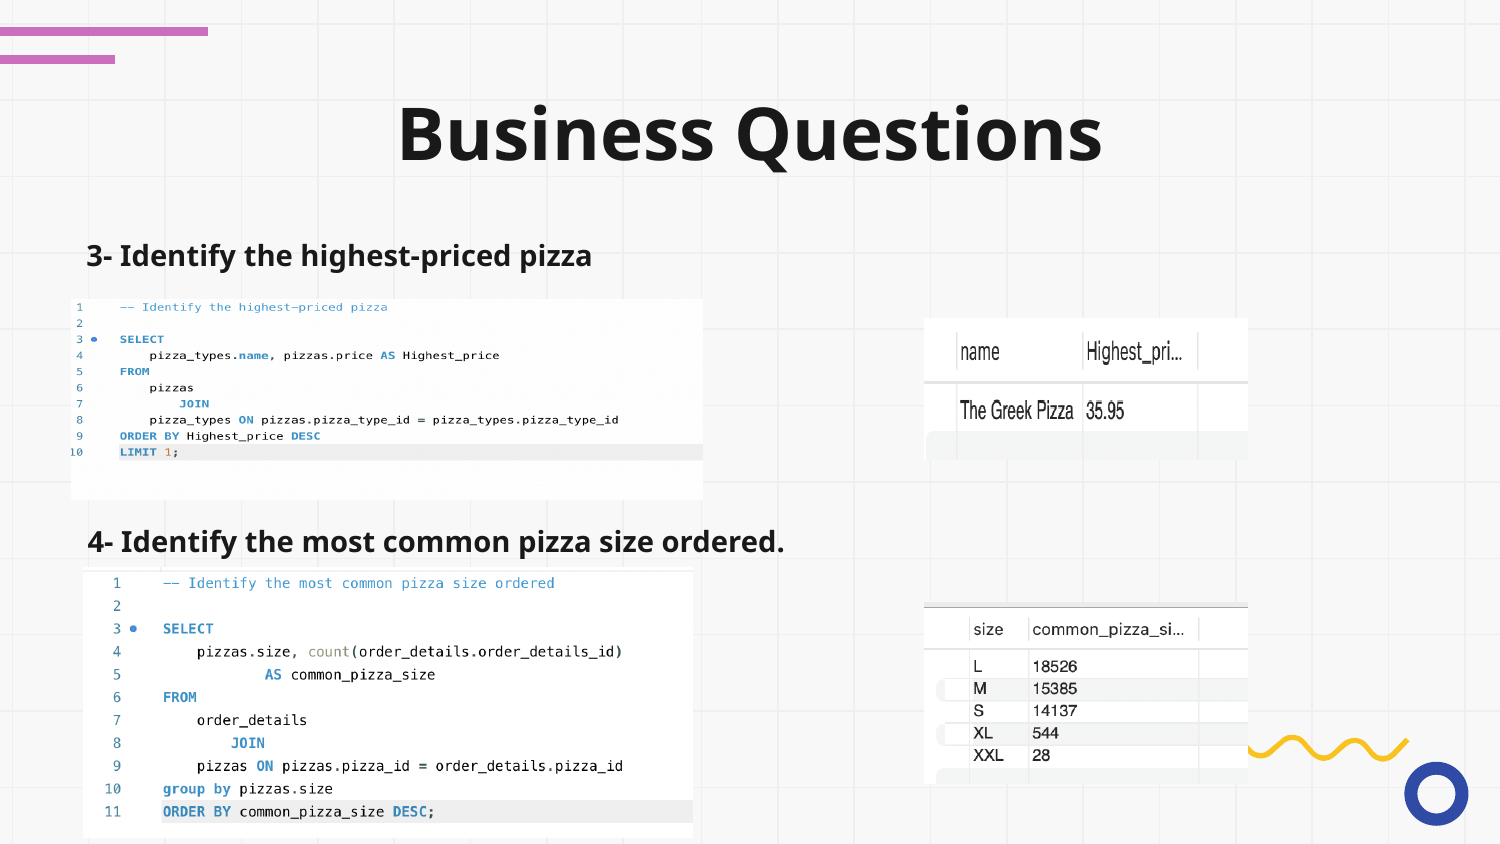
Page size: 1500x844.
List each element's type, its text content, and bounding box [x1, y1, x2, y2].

title Business Questions [118, 72, 1383, 167]
text_box 3- Identify the highest-priced pizza [71, 221, 975, 288]
text_box 4- Identify the most common pizza size ordered. [72, 506, 976, 573]
picture [71, 298, 703, 501]
picture [924, 602, 1249, 785]
picture [924, 318, 1249, 460]
picture [83, 567, 693, 839]
